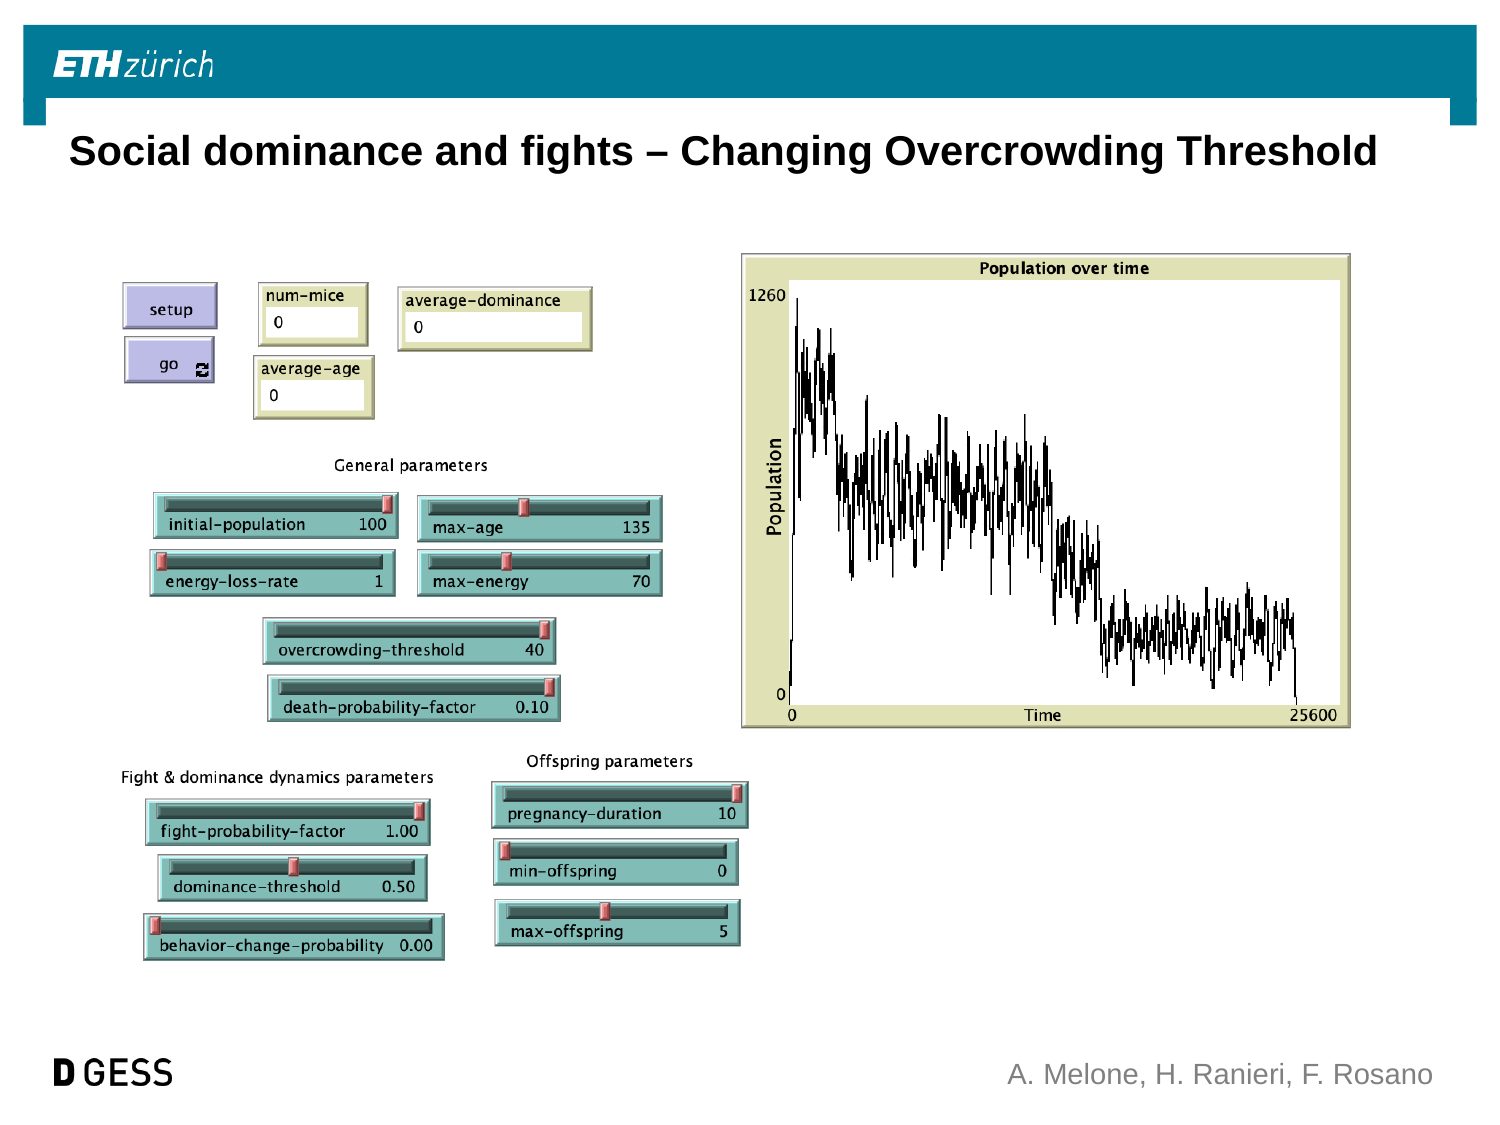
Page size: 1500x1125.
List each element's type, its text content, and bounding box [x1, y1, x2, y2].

footer A. Melone, H. Ranieri, F. Rosano [965, 1030, 1477, 1088]
title Social dominance and fights – Changing Overcrowding Threshold [45, 98, 1450, 175]
picture [54, 1058, 172, 1086]
picture [119, 221, 1405, 981]
